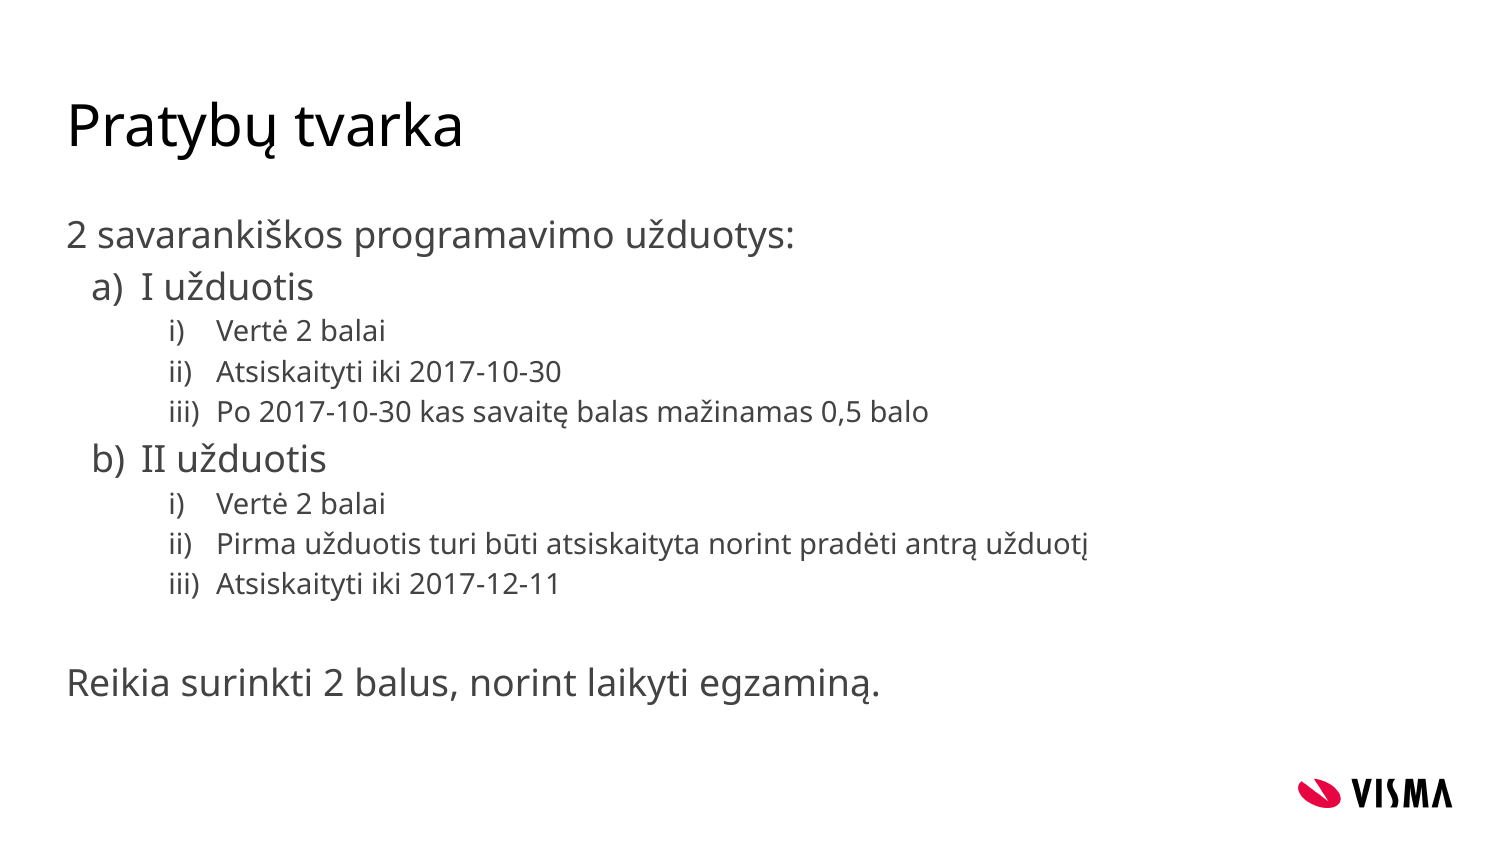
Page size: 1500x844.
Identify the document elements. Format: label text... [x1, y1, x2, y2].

title Pratybų tvarka [51, 72, 1449, 167]
picture [1280, 756, 1473, 829]
list 2 savarankiškos programavimo užduotys: I užduotis Vertė 2 balai Atsiskaityti iki 2017-10-30 Po 2017-10-30 kas savaitę balas mažinamas 0,5 balo II užduotis Vertė 2 balai Pirma užduotis turi būti atsiskaityta norint pradėti antrą užduotį Atsiskaityti iki 2017-12-11 Reikia surinkti 2 balus, norint laikyti egzaminą. [51, 189, 1449, 750]
